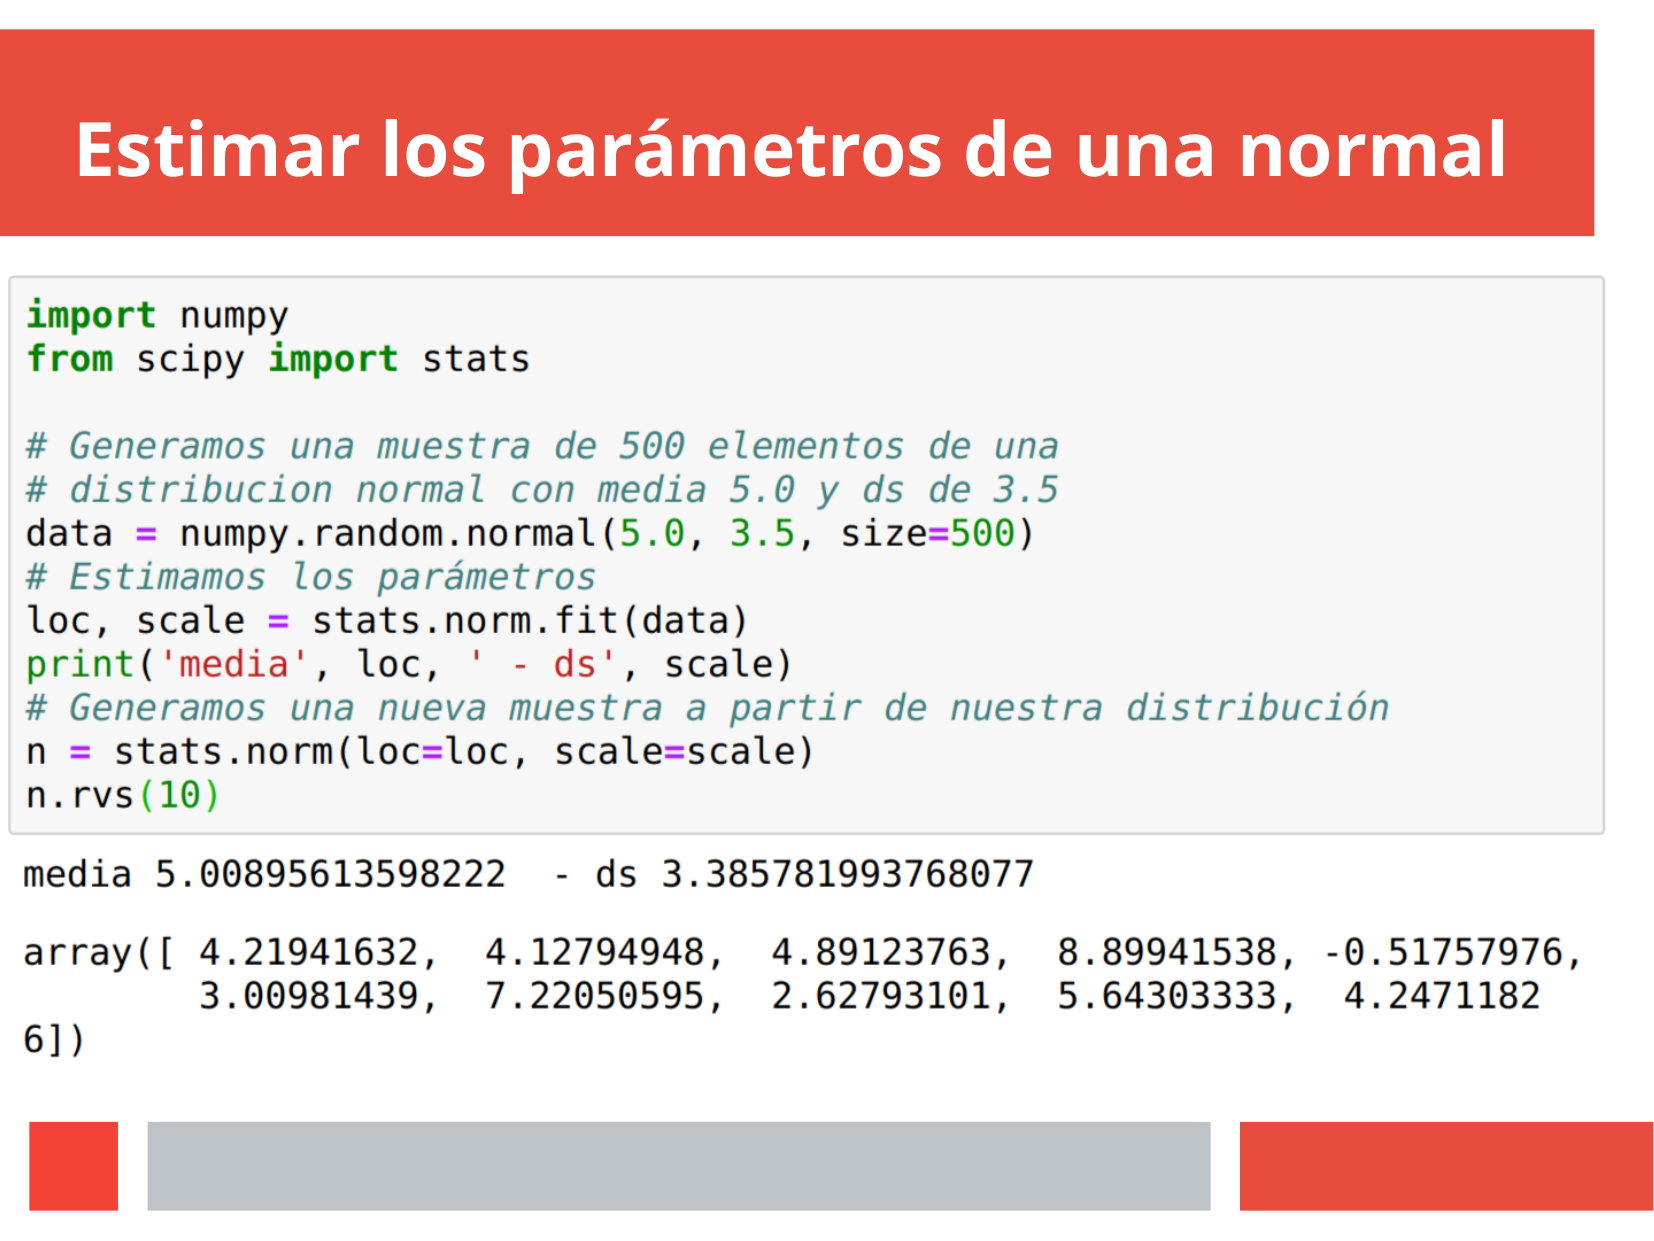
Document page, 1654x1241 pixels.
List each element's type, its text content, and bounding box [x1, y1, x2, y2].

picture [0, 267, 1613, 1075]
title Estimar los parámetros de una normal [59, 59, 1595, 207]
